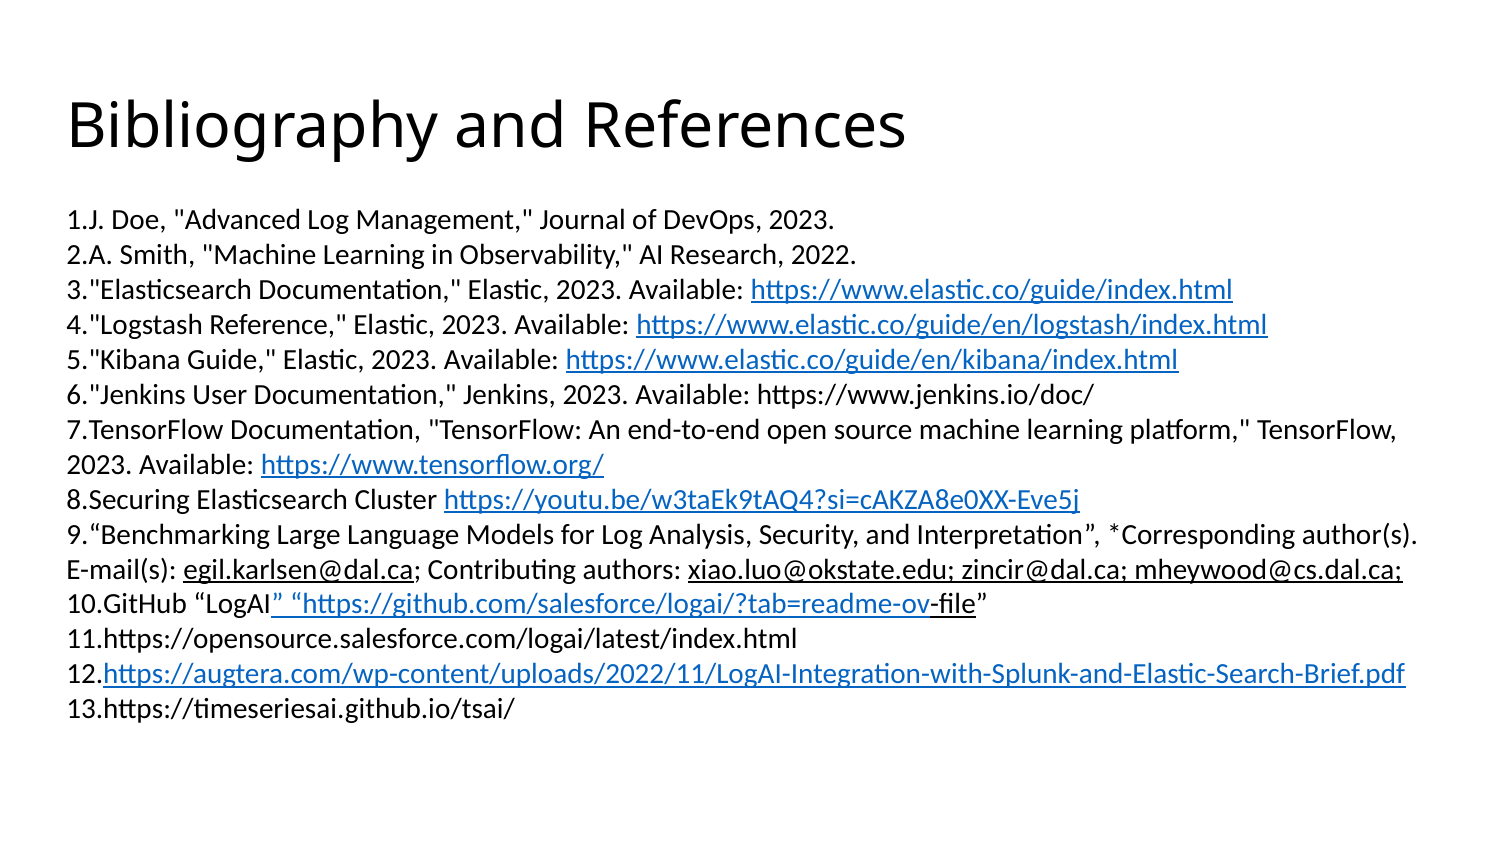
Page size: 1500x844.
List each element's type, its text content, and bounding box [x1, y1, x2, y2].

text_box Bibliography and References J. Doe, "Advanced Log Management," Journal of DevOps, 2023. A. Smith, "Machine Learning in Observability," AI Research, 2022. "Elasticsearch Documentation," Elastic, 2023. Available: https://www.elastic.co/guide/index.html "Logstash Reference," Elastic, 2023. Available: https://www.elastic.co/guide/en/logstash/index.html "Kibana Guide," Elastic, 2023. Available: https://www.elastic.co/guide/en/kibana/index.html "Jenkins User Documentation," Jenkins, 2023. Available: https://www.jenkins.io/doc/ TensorFlow Documentation, "TensorFlow: An end-to-end open source machine learning platform," TensorFlow, 2023. Available: https://www.tensorflow.org/ Securing Elasticsearch Cluster https://youtu.be/w3taEk9tAQ4?si=cAKZA8e0XX-Eve5j “Benchmarking Large Language Models for Log Analysis, Security, and Interpretation”, *Corresponding author(s). E-mail(s): egil.karlsen@dal.ca; Contributing authors: xiao.luo@okstate.edu; zincir@dal.ca; mheywood@cs.dal.ca; GitHub “LogAI” “https://github.com/salesforce/logai/?tab=readme-ov-file” https://opensource.salesforce.com/logai/latest/index.html https://augtera.com/wp-content/uploads/2022/11/LogAI-Integration-with-Splunk-and-Elastic-Search-Brief.pdf https://timeseriesai.github.io/tsai/ [51, 78, 1449, 733]
